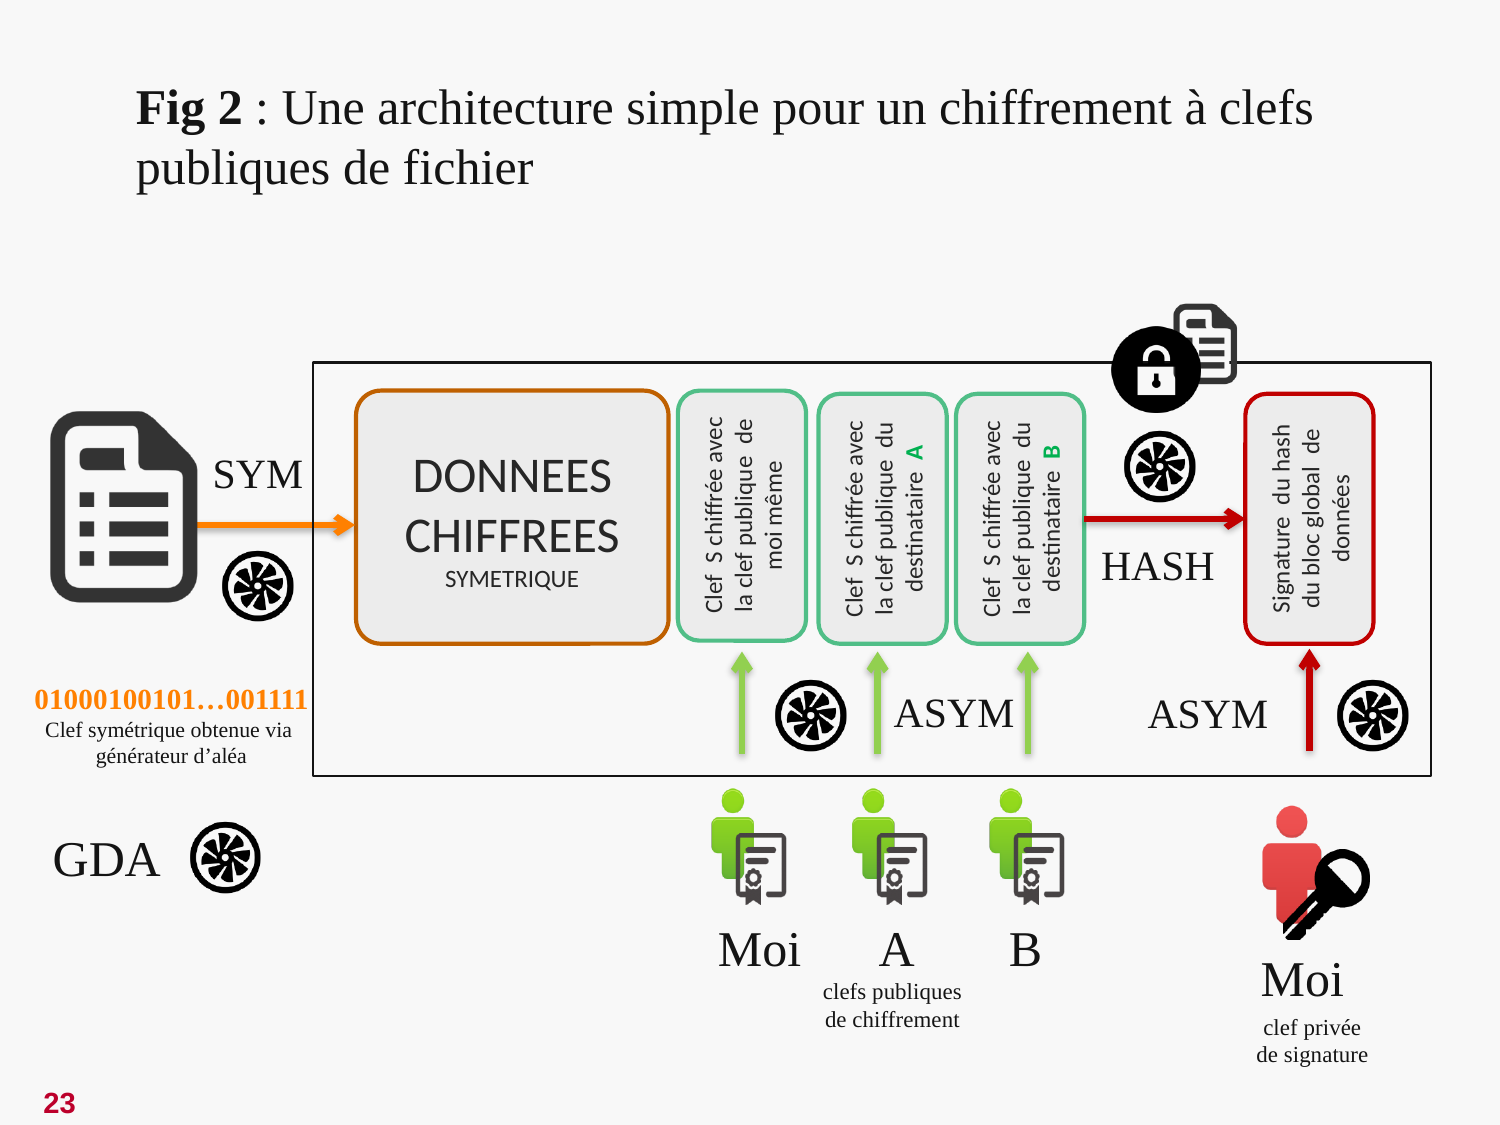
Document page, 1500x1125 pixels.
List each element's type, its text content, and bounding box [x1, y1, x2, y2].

picture [183, 816, 266, 898]
text_box GDA [38, 818, 176, 894]
text_box clef privée de signature [1166, 1005, 1459, 1075]
text_box Moi [1245, 948, 1359, 1005]
picture [1331, 674, 1413, 756]
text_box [831, 788, 934, 905]
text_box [691, 788, 793, 905]
picture [15, 398, 298, 627]
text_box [1234, 804, 1370, 940]
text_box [1110, 298, 1253, 413]
text_box Fig 2 : Une architecture simple pour un chiffrement à clefs publiques de fichier [121, 67, 1367, 203]
text_box B [993, 913, 1057, 984]
text_box [311, 360, 1434, 778]
text_box A [863, 913, 930, 969]
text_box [969, 788, 1071, 905]
text_box ASYM [883, 678, 1023, 744]
text_box clefs publiques de chiffrement [746, 969, 1039, 1040]
picture [769, 674, 851, 756]
text_box Moi [703, 909, 817, 984]
text_box SYM [235, 439, 319, 505]
picture [1118, 425, 1200, 507]
text_box 01000100101…001111 Clef symétrique obtenue via générateur d’aléa [19, 672, 311, 775]
text_box HASH [1086, 531, 1231, 596]
text_box ASYM [1132, 679, 1284, 745]
